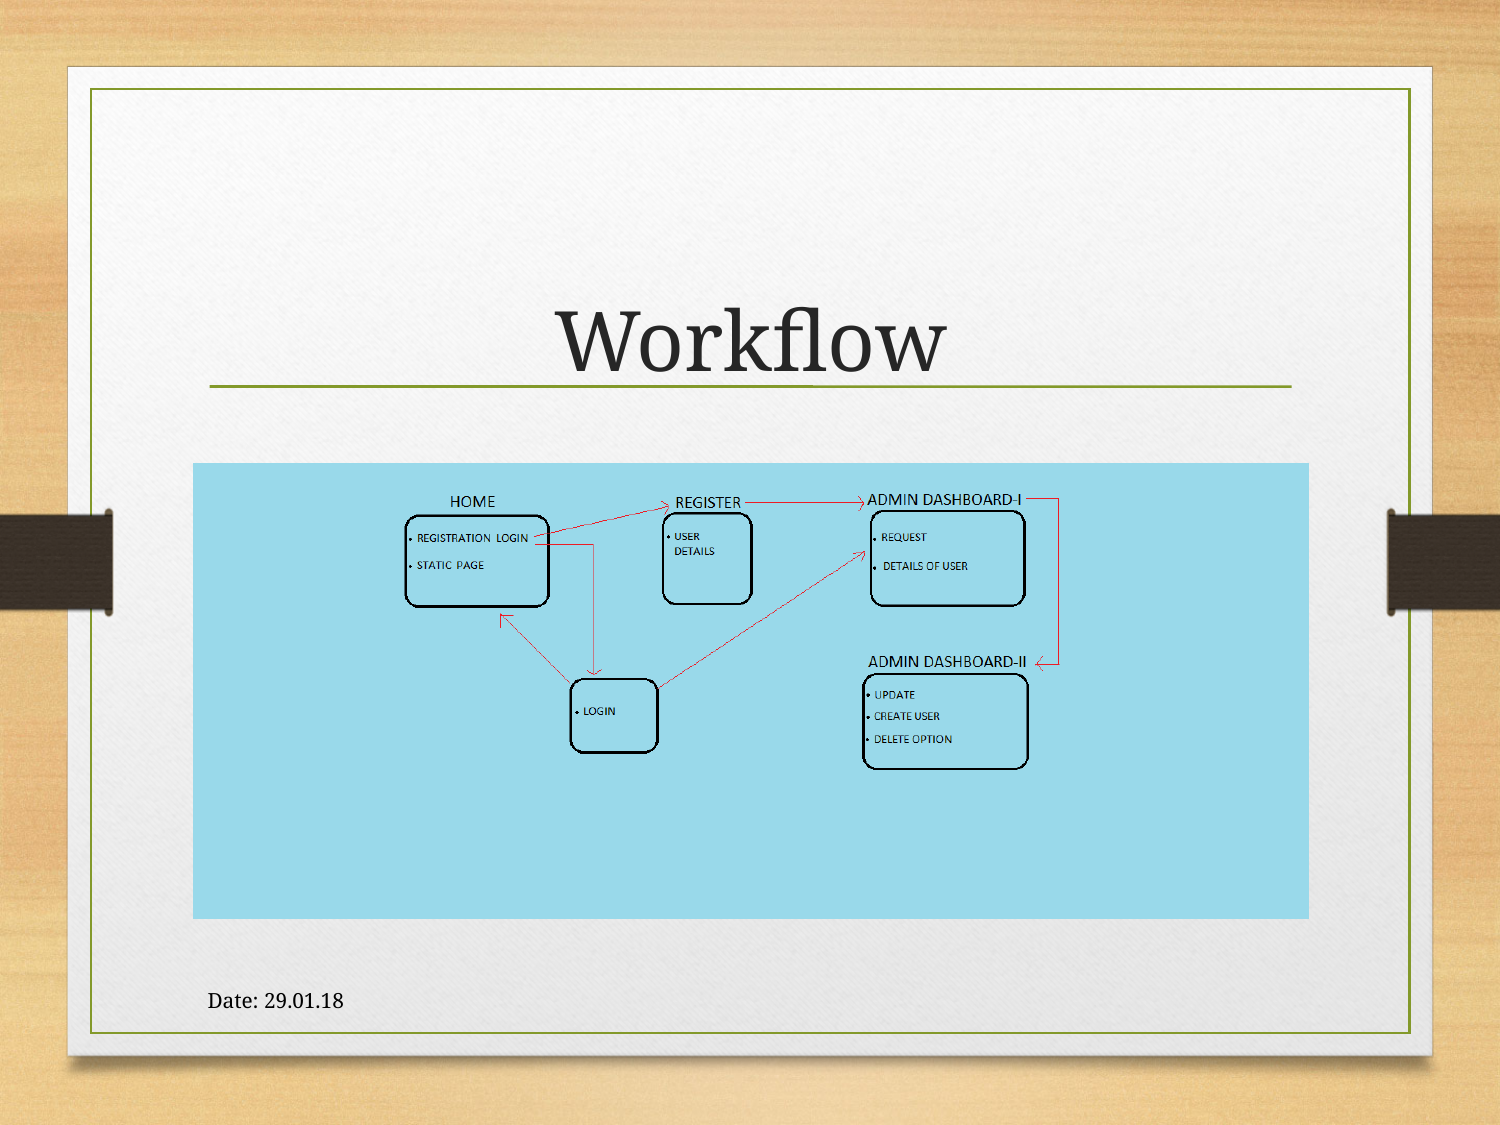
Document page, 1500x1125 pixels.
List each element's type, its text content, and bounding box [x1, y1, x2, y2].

text_box Workflow [193, 231, 1309, 446]
text_box Date: 29.01.18 [192, 977, 1031, 1024]
picture [0, 0, 1500, 1125]
